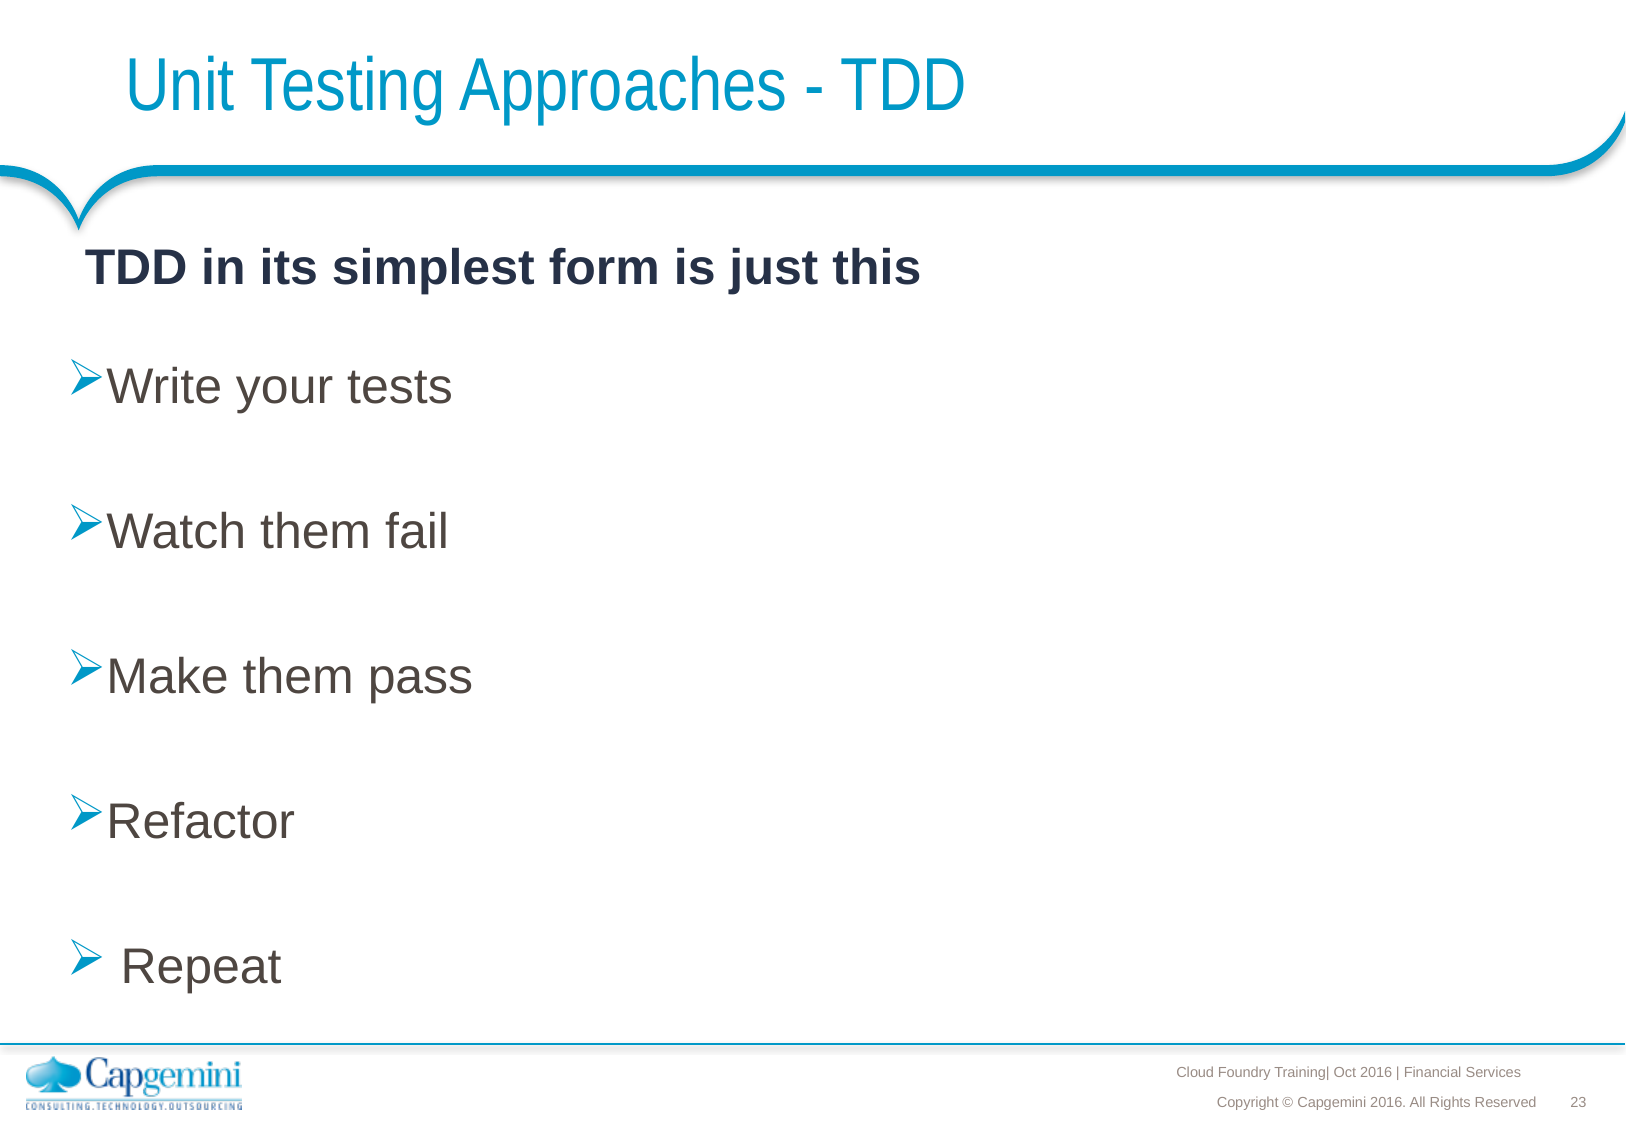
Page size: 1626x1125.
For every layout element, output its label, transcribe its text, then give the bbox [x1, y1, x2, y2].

title Unit Testing Approaches - TDD [76, 0, 1427, 161]
list Write your tests Watch them fail Make them pass Refactor Repeat [66, 341, 1587, 1125]
picture [26, 1056, 66, 1110]
text_box TDD in its simplest form is just this [70, 227, 938, 302]
